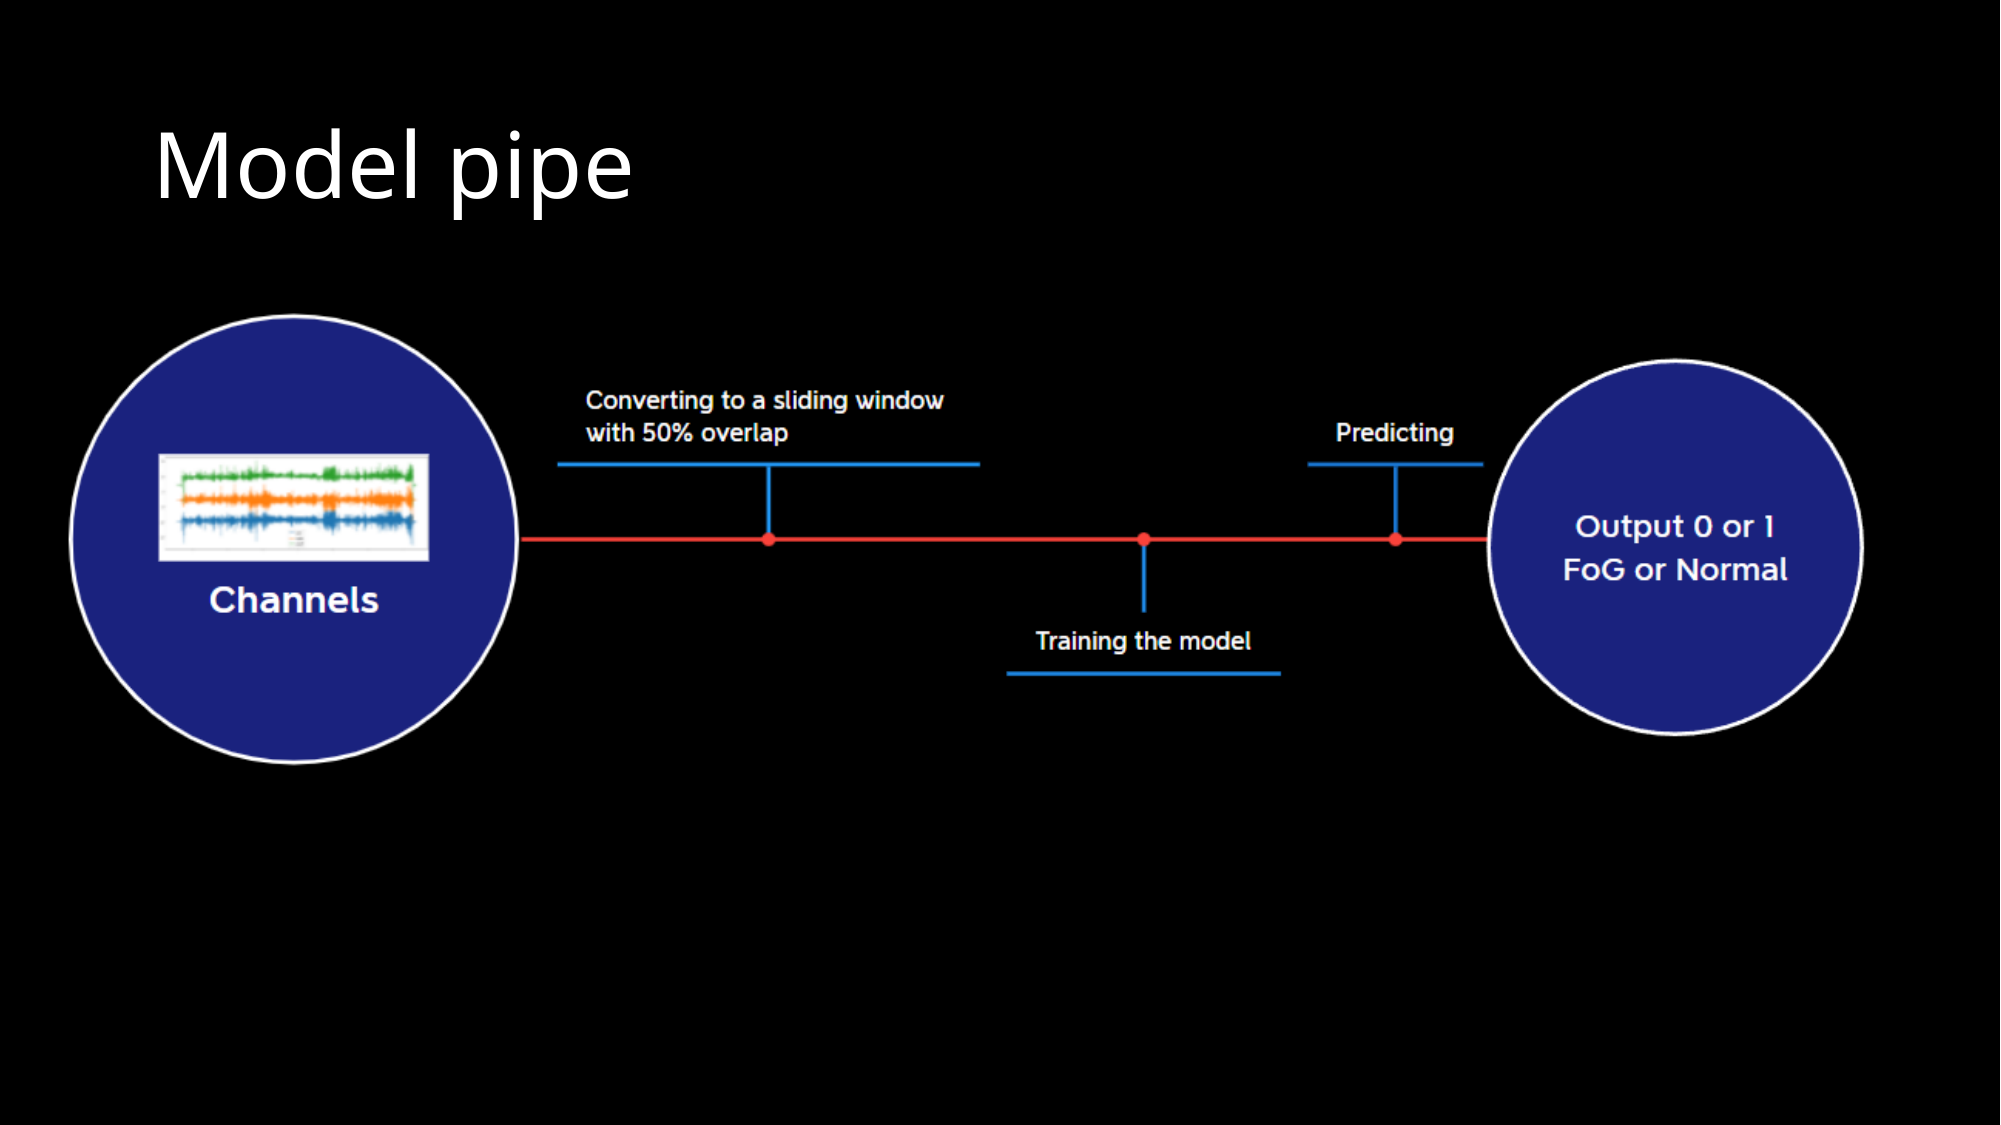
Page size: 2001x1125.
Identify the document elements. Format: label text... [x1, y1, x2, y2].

title Model pipe [137, 59, 1863, 241]
picture [34, 241, 1963, 883]
